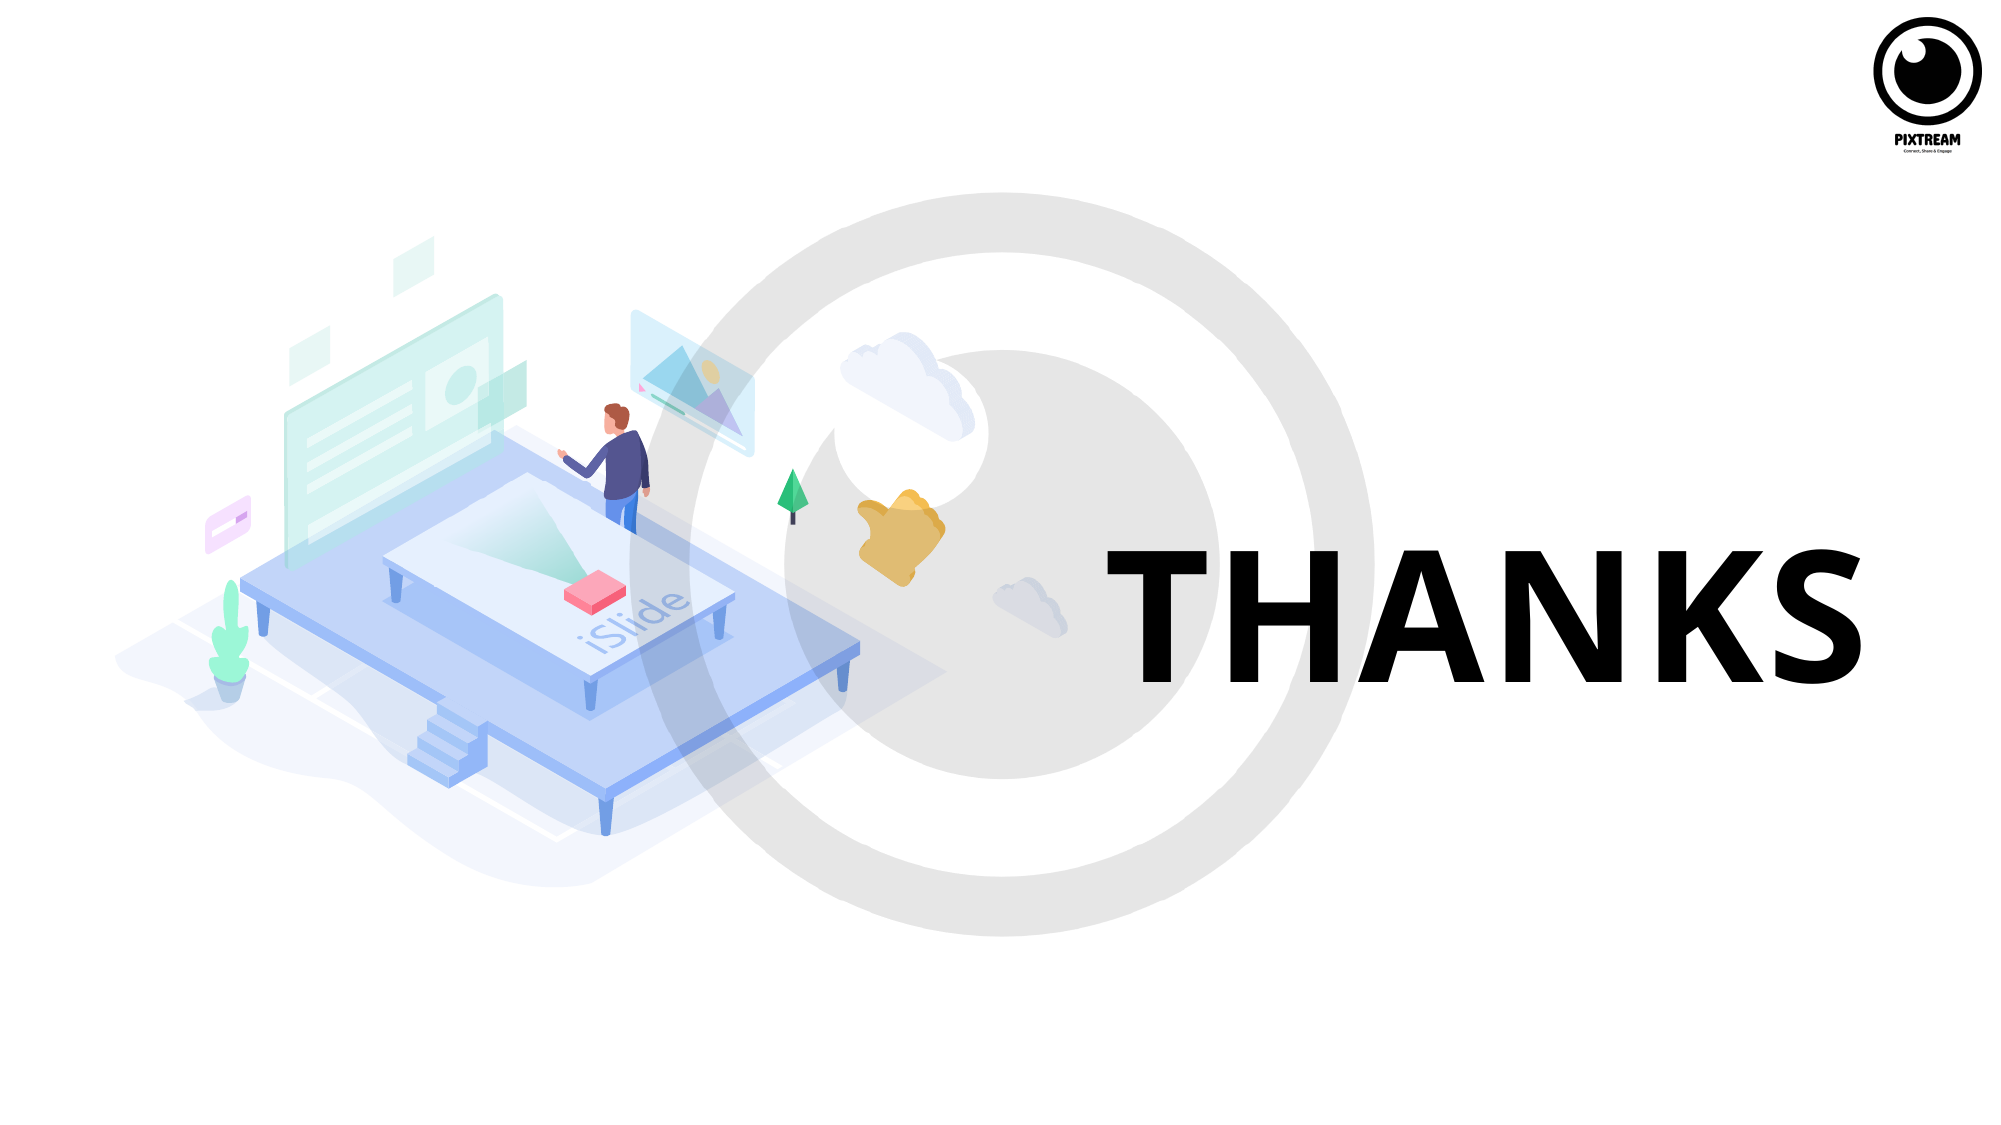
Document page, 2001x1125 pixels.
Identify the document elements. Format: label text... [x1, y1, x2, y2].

picture [1856, 9, 2000, 159]
picture [609, 171, 1394, 957]
picture [434, 481, 591, 587]
title THANKS [1394, 460, 1892, 727]
